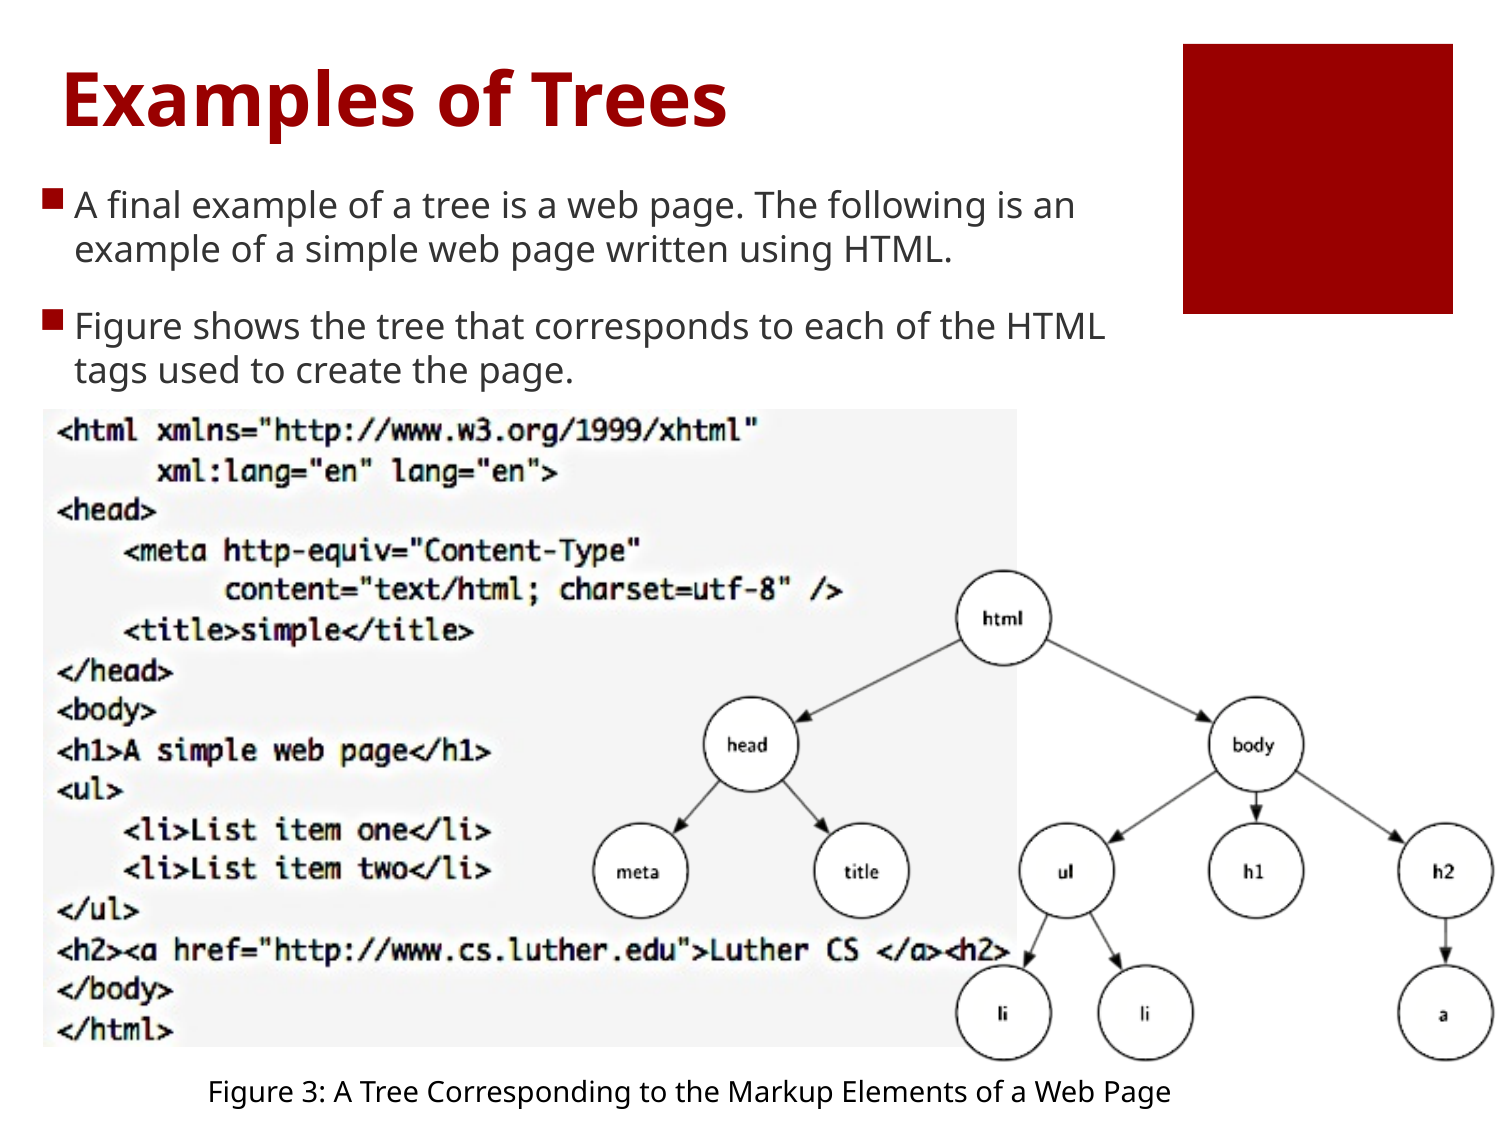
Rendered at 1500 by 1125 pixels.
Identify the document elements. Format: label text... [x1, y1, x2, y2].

list A final example of a tree is a web page. The following is an example of a simple web page written using HTML. Figure shows the tree that corresponds to each of the HTML tags used to create the page. [23, 173, 1174, 401]
text_box Figure 3: A Tree Corresponding to the Markup Elements of a Web Page [192, 1065, 1307, 1116]
picture [42, 409, 1500, 1079]
title Examples of Trees [45, 51, 1114, 173]
